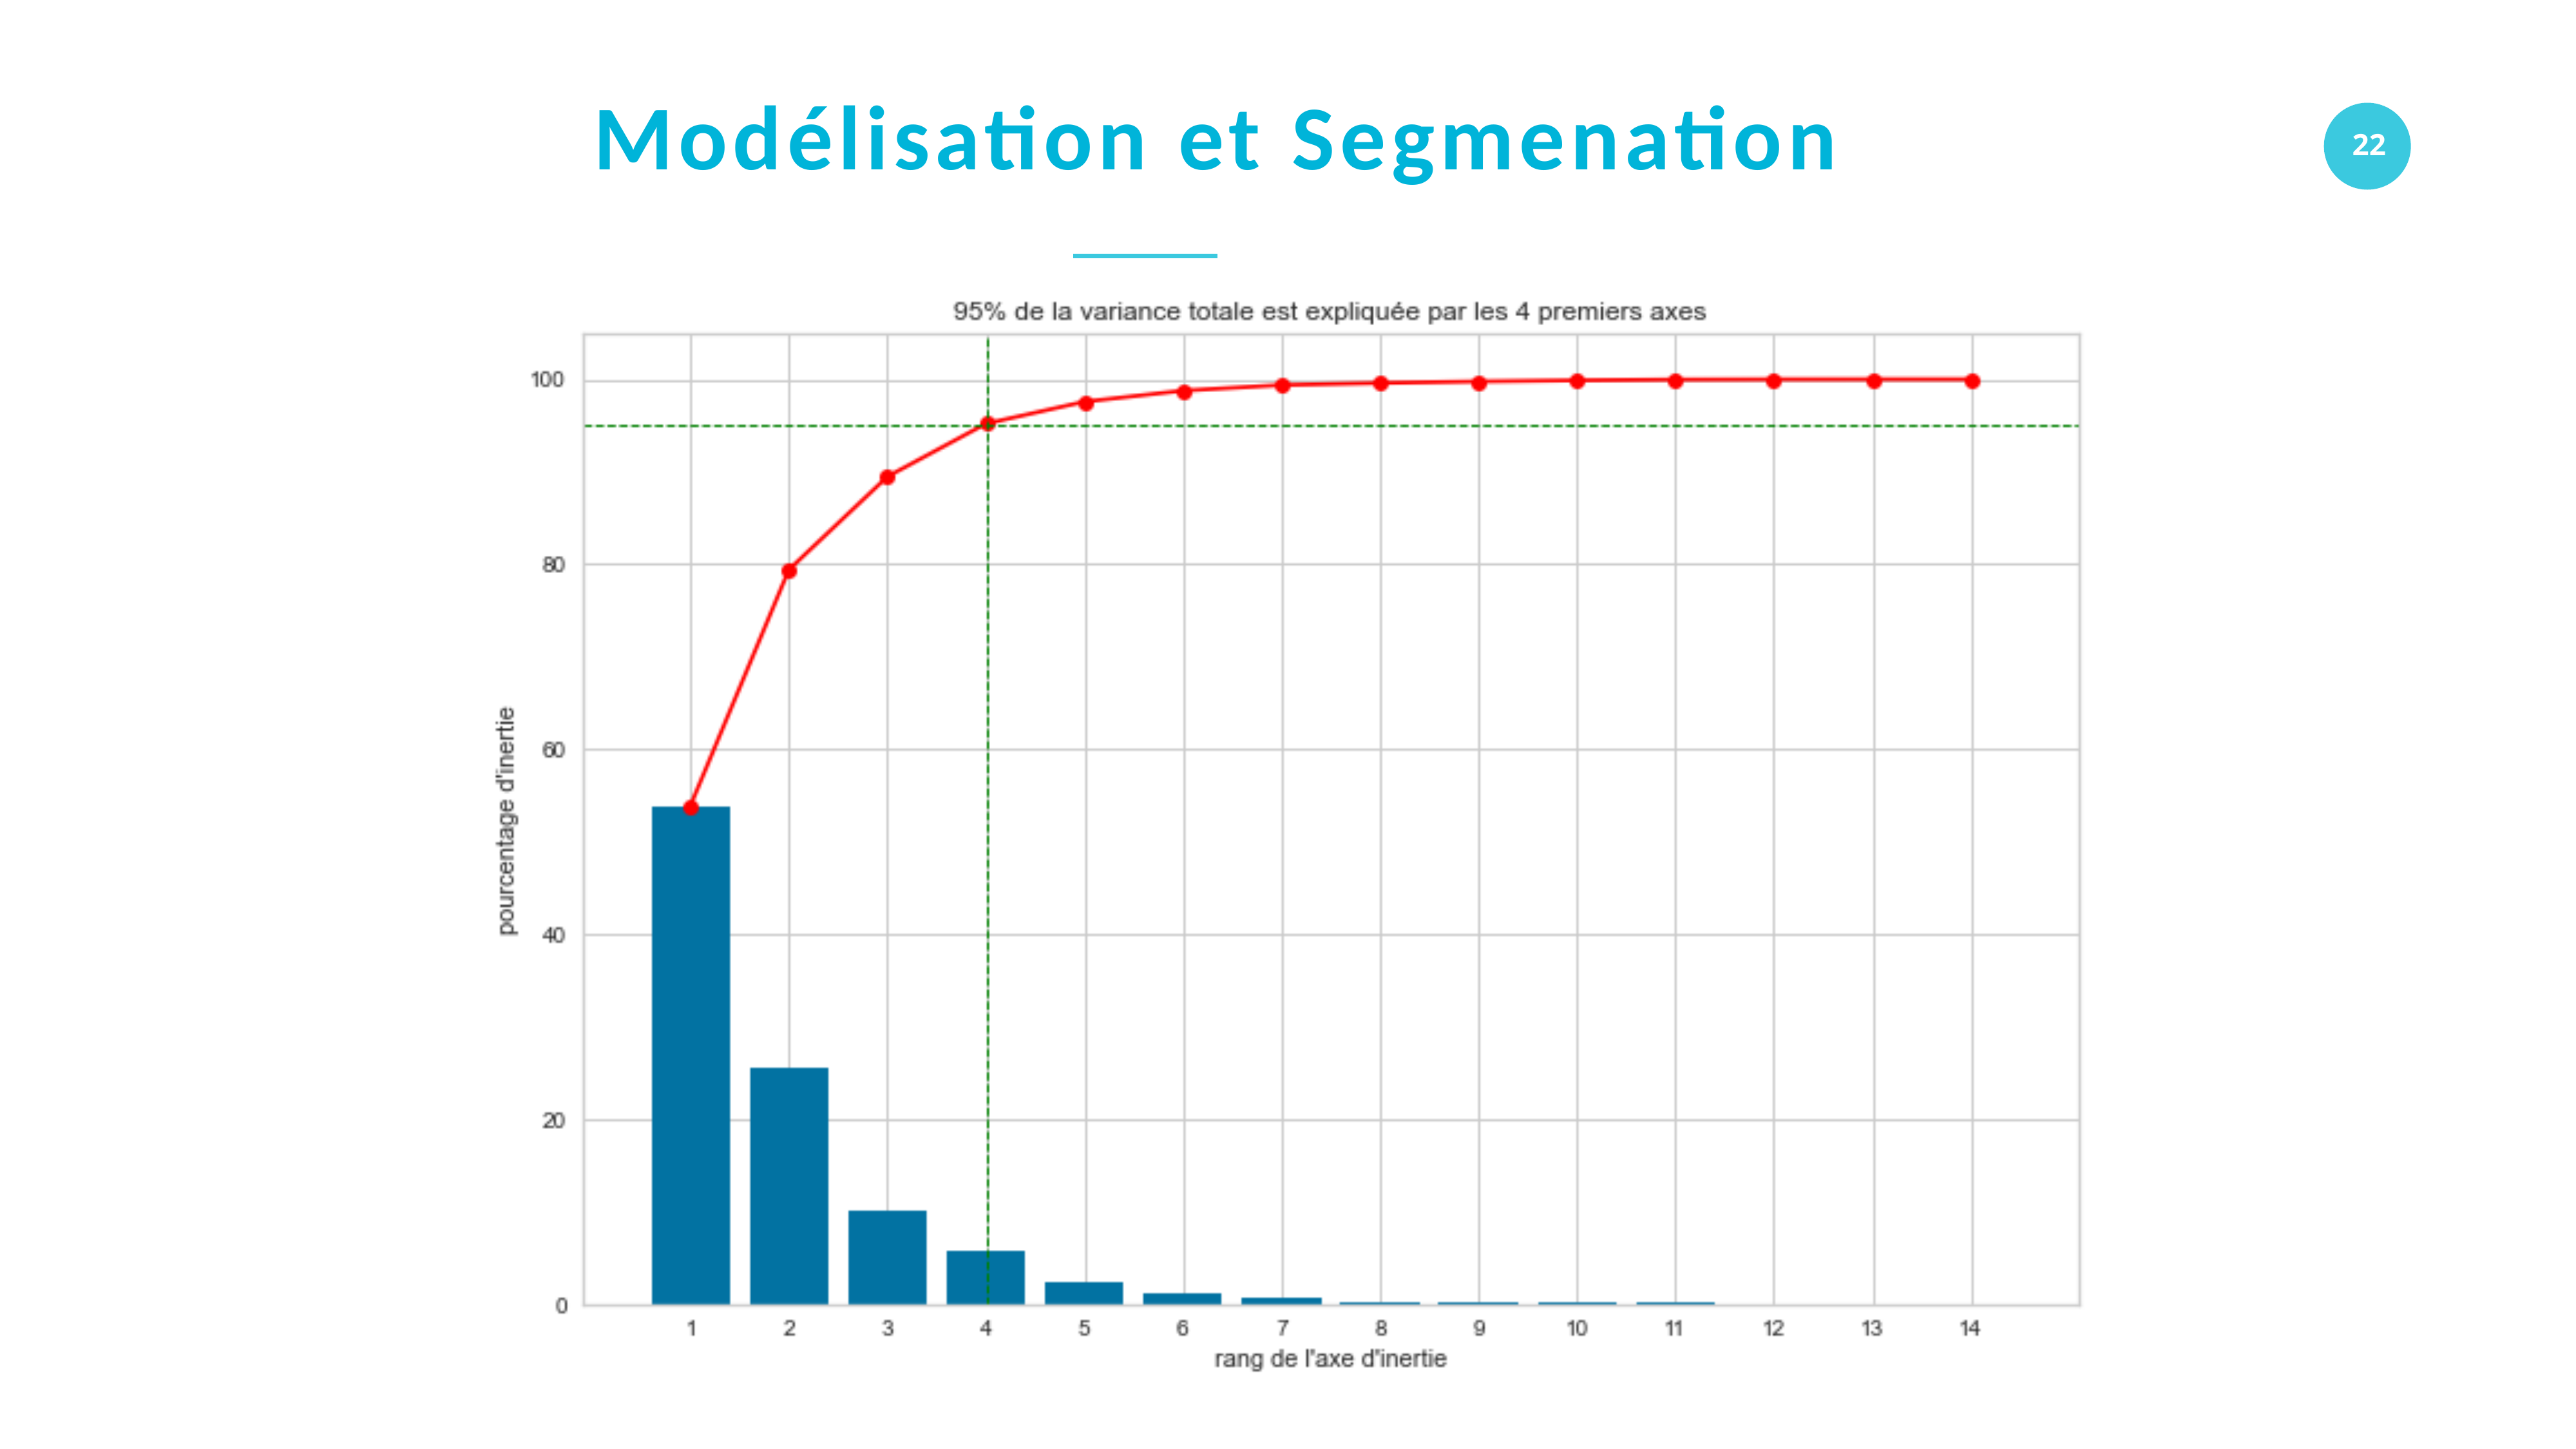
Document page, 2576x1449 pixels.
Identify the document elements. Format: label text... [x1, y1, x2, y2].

text_box Modélisation et Segmenation [584, 78, 1839, 188]
picture [483, 287, 2093, 1388]
